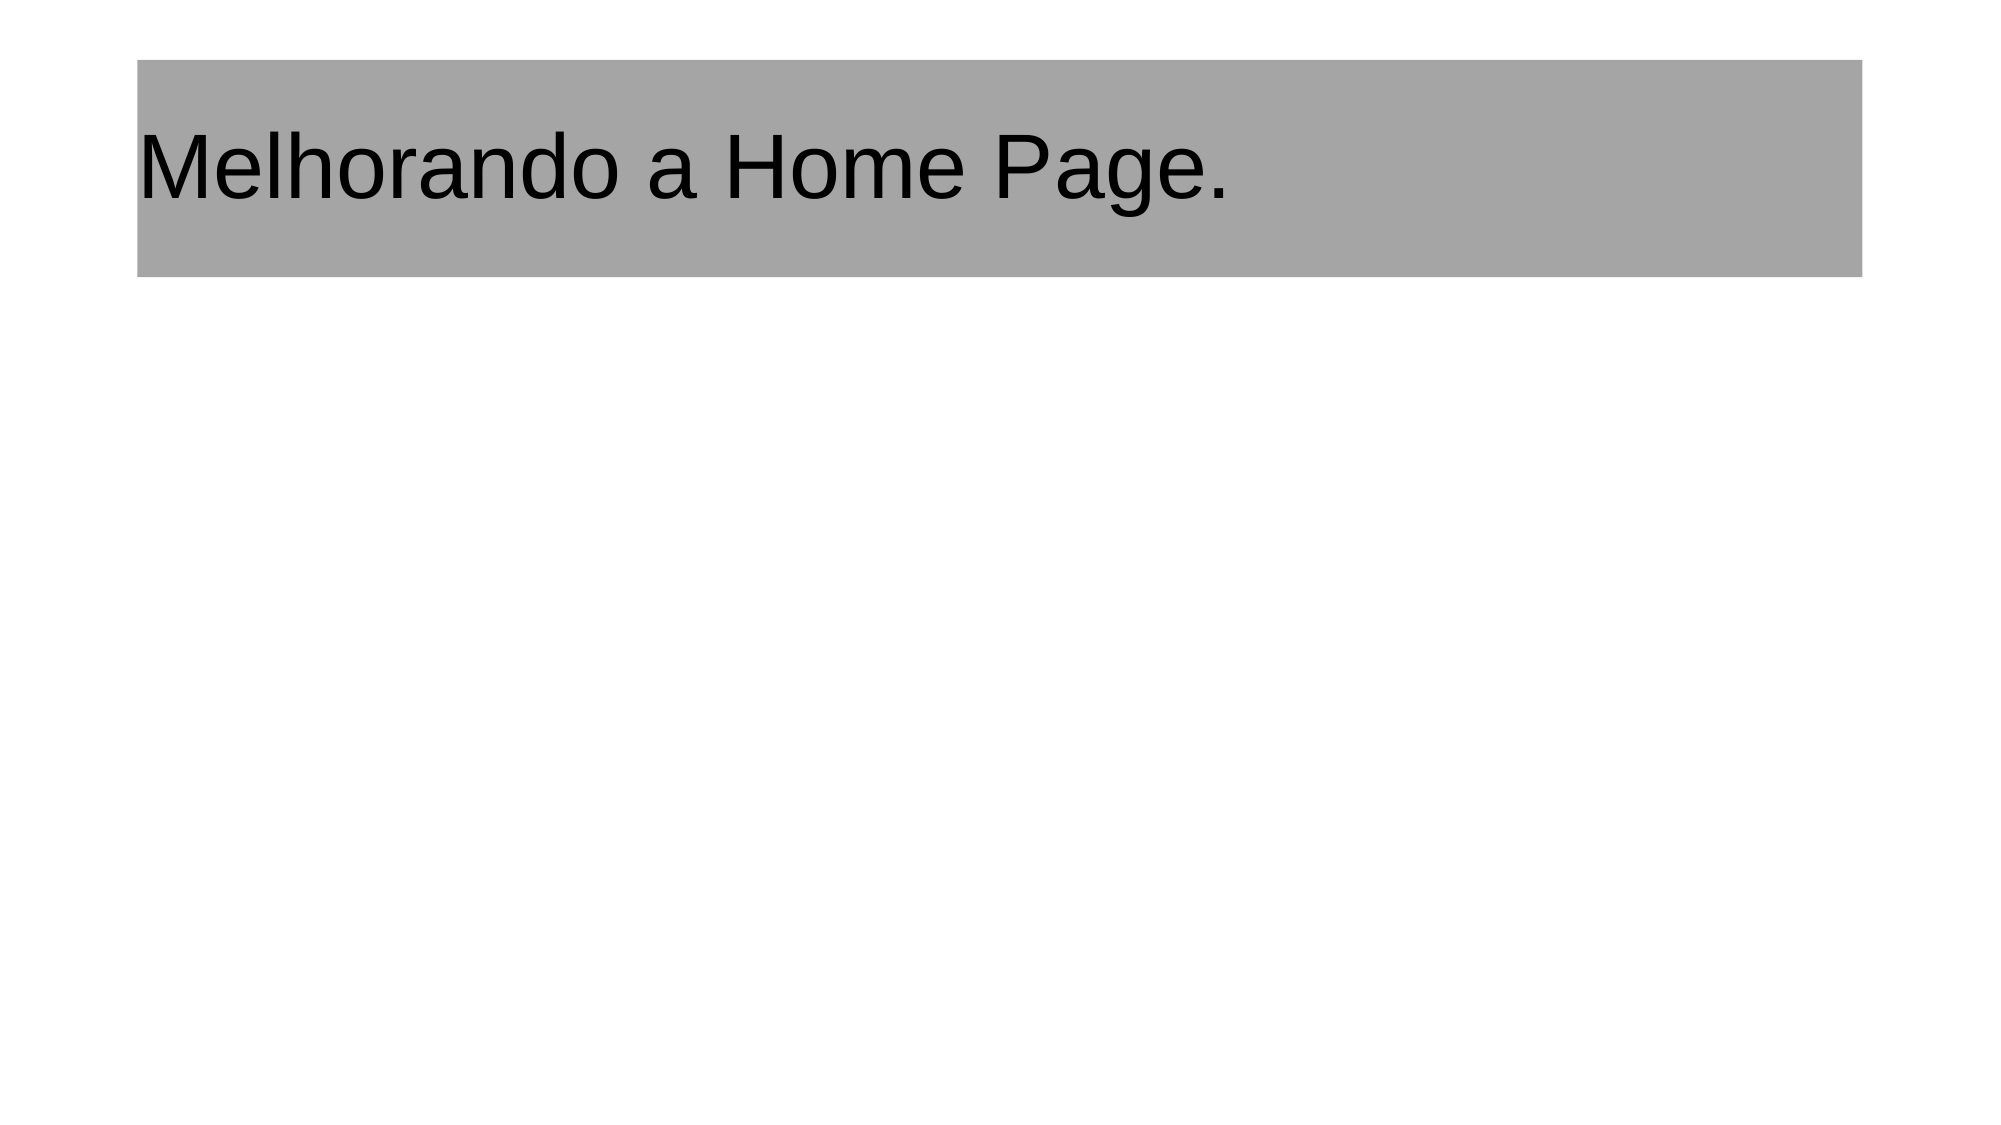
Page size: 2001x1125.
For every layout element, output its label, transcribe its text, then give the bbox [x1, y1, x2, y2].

title Melhorando a Home Page. [137, 59, 1863, 278]
